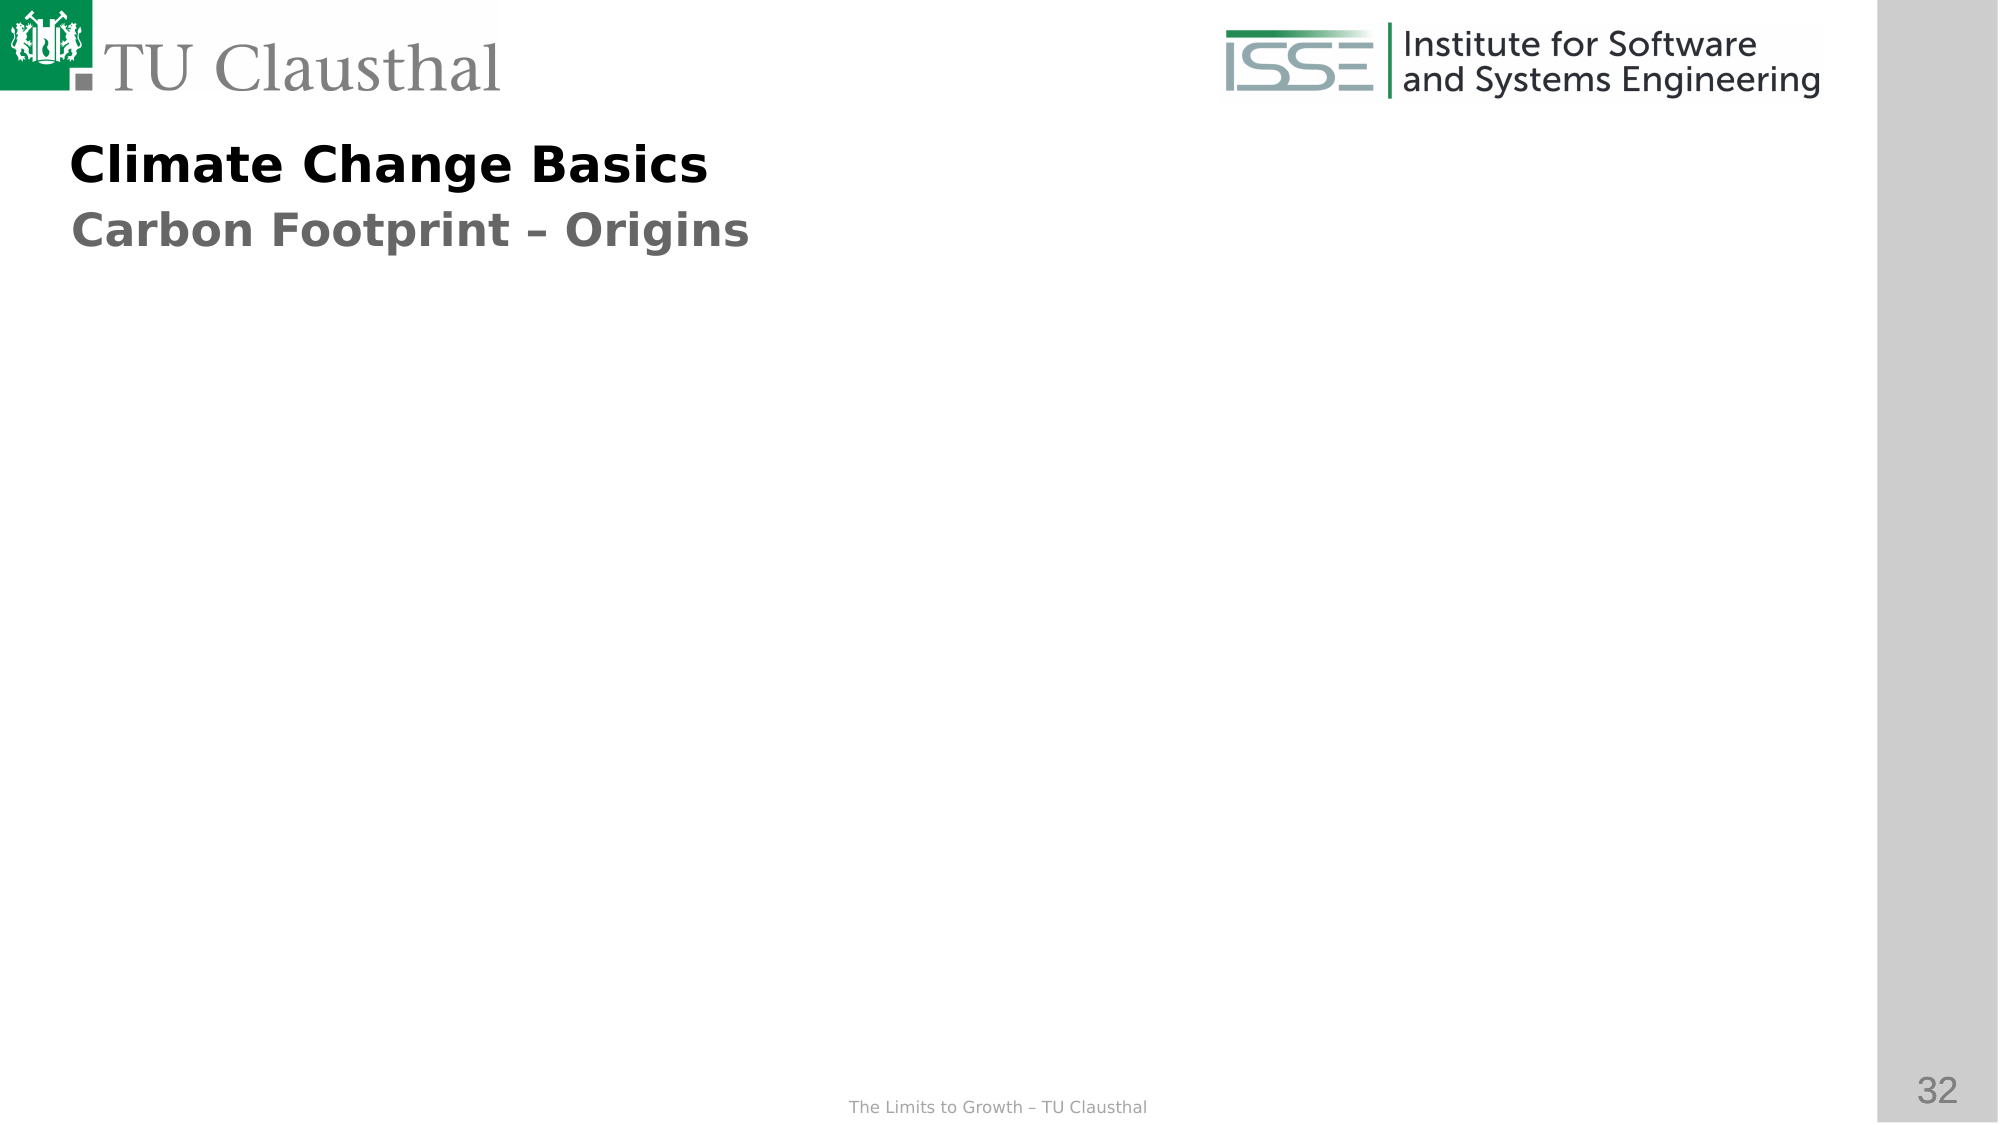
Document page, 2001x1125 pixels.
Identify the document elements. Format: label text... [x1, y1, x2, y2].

picture [1218, 22, 1825, 105]
picture [0, 0, 500, 91]
text_box Carbon Footprint – Origins [70, 188, 1769, 269]
text_box Climate Change Basics [55, 125, 1817, 206]
